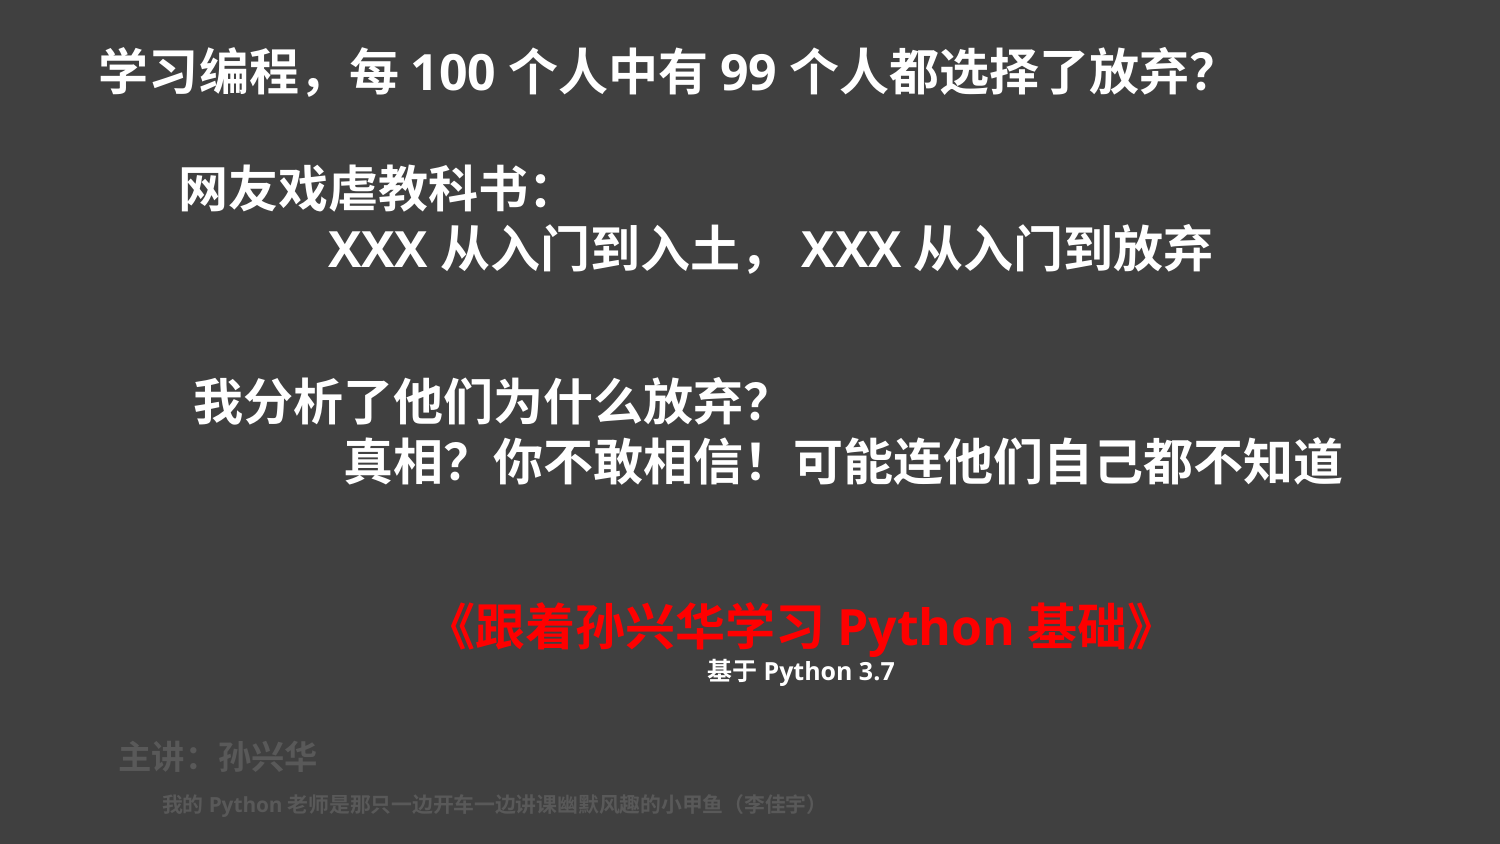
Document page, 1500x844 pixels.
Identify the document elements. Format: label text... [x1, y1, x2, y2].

text_box 网友戏虐教科书： XXX从入门到入土，XXX从入门到放弃 [163, 150, 1229, 285]
text_box 我分析了他们为什么放弃？ 真相？你不敢相信！可能连他们自己都不知道 [178, 362, 1359, 498]
text_box 《跟着孙兴华学习Python基础》 基于Python 3.7 [410, 587, 1193, 693]
text_box 学习编程，每100个人中有99个人都选择了放弃？ [75, 33, 1214, 109]
